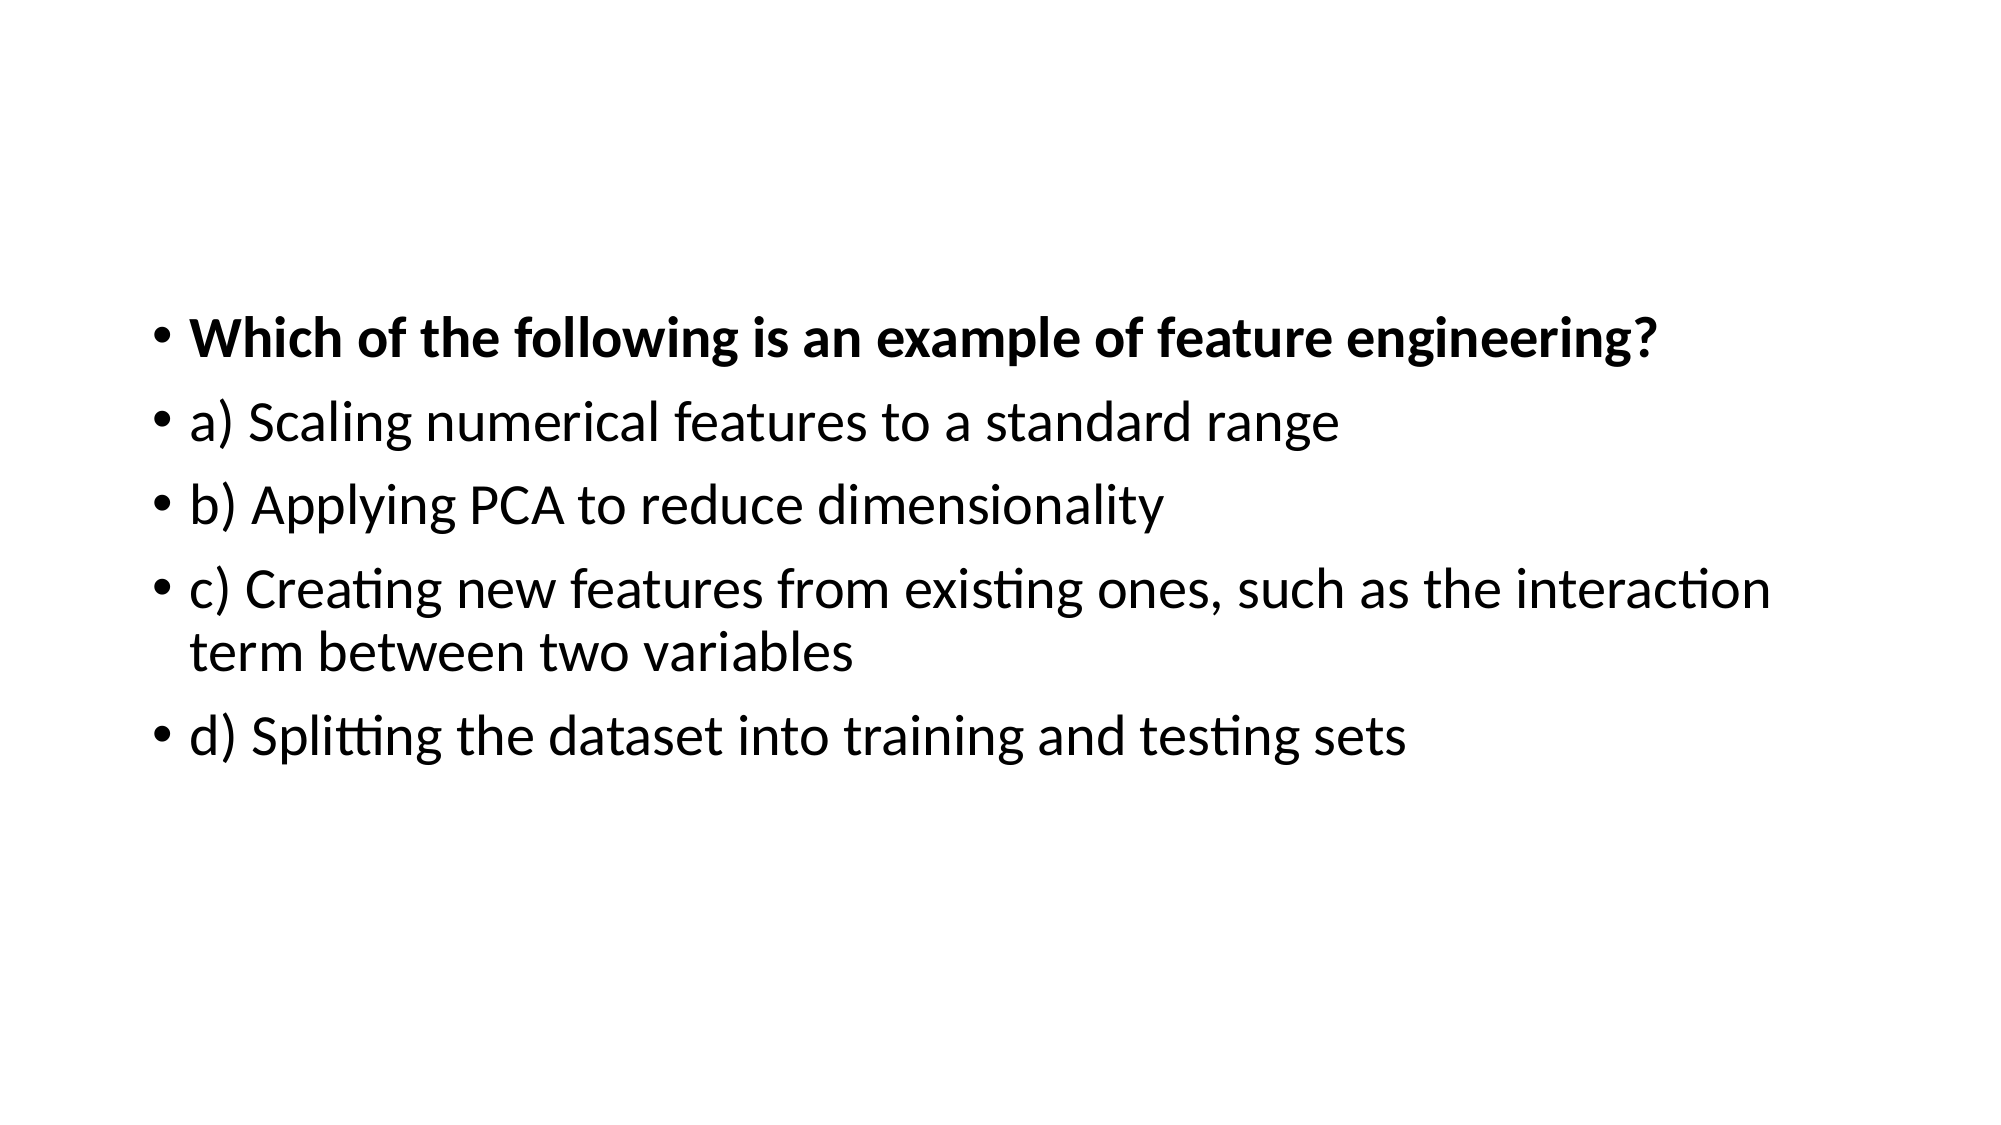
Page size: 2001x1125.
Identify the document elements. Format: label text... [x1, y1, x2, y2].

list Which of the following is an example of feature engineering? a) Scaling numerical features to a standard range b) Applying PCA to reduce dimensionality c) Creating new features from existing ones, such as the interaction term between two variables d) Splitting the dataset into training and testing sets [137, 299, 1863, 1014]
